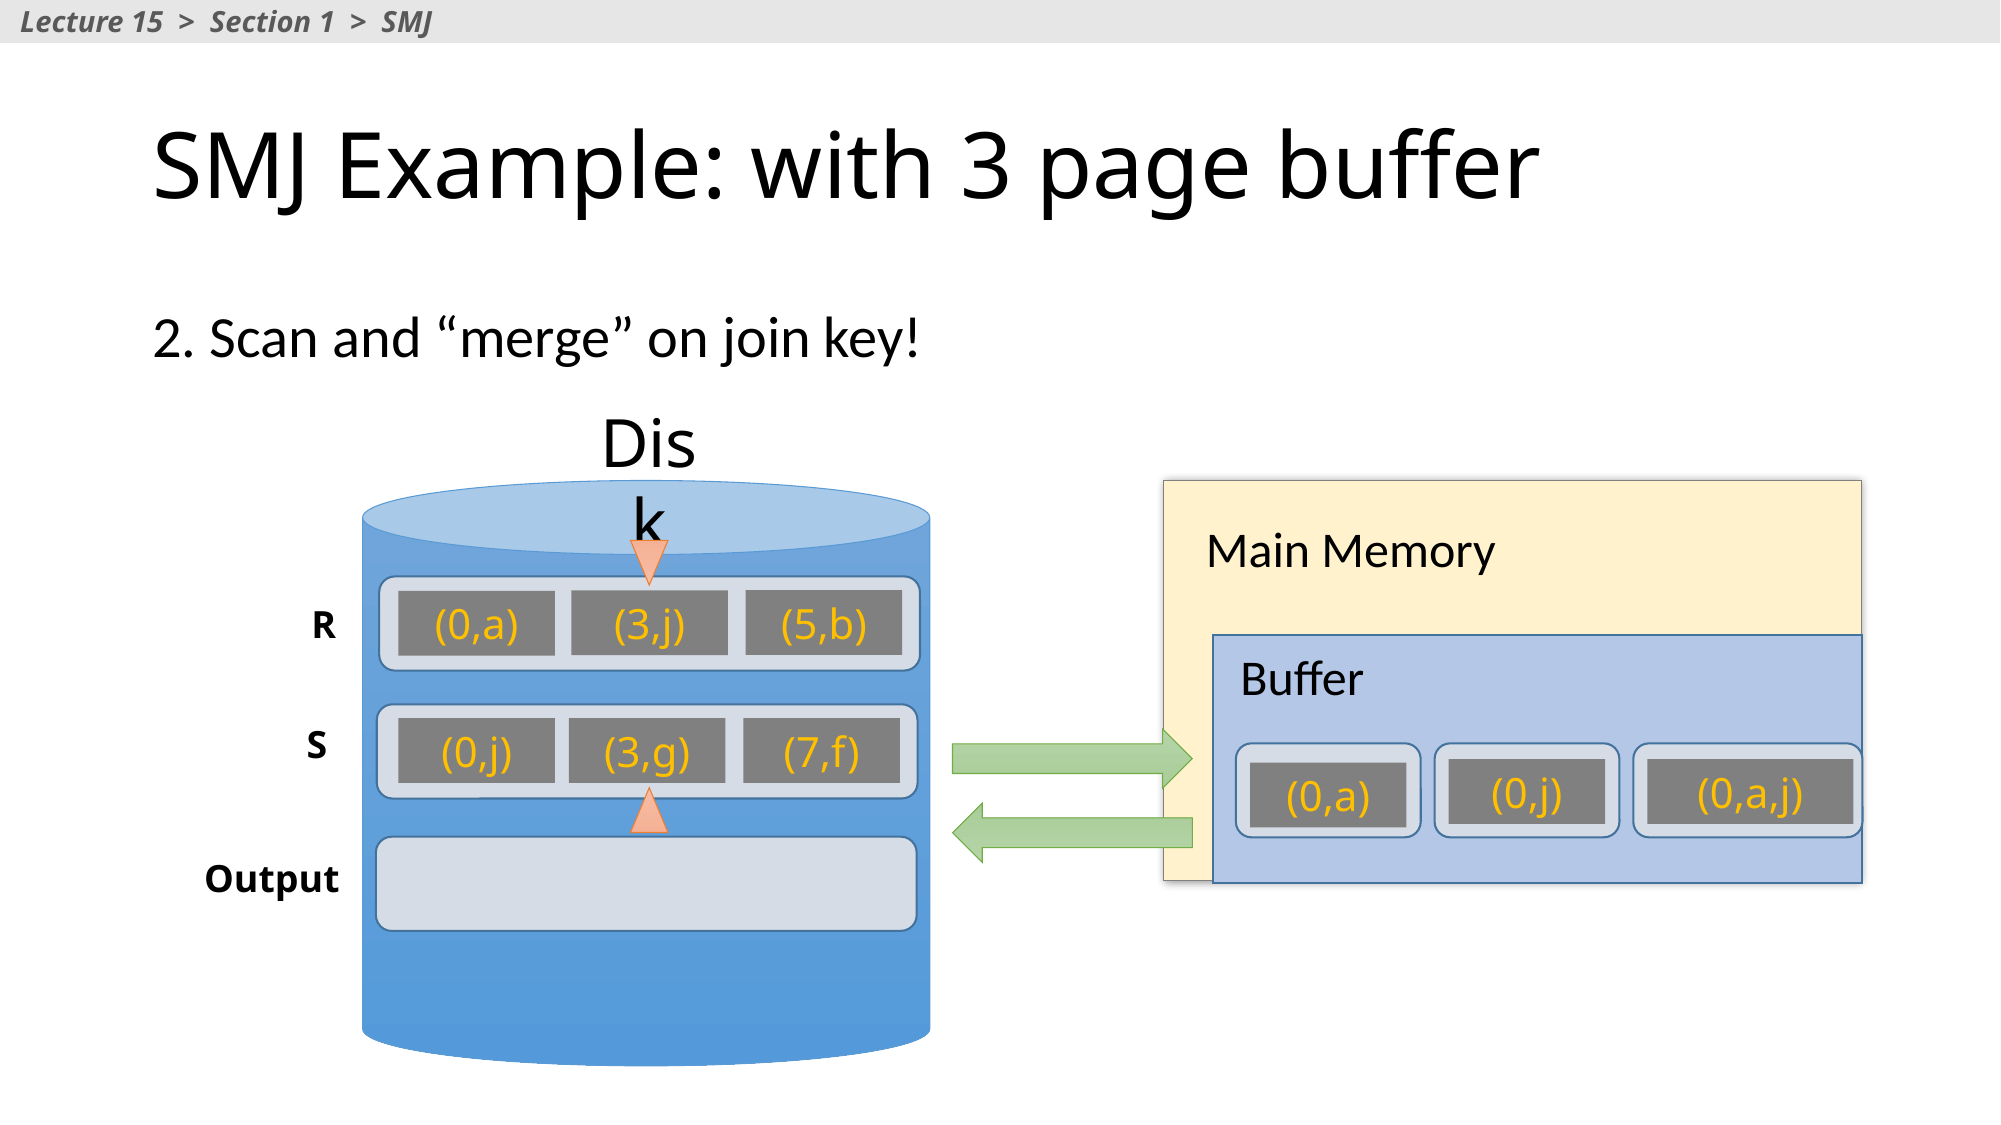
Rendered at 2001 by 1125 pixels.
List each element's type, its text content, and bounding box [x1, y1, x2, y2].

text_box (5,b) [745, 590, 903, 655]
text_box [0, 0, 2000, 47]
text_box (0,a) [398, 590, 555, 656]
list 2. Scan and “merge” on join key! [137, 299, 1863, 1014]
text_box Disk [576, 393, 722, 569]
text_box (7,f) [743, 718, 900, 783]
text_box [378, 575, 922, 672]
text_box [629, 786, 669, 834]
text_box [374, 835, 918, 932]
text_box [362, 481, 931, 1067]
text_box [951, 727, 1163, 790]
text_box Output [189, 847, 355, 907]
text_box (3,j) [571, 590, 728, 656]
text_box (3,g) [568, 718, 726, 783]
text_box (0,j) [398, 718, 555, 783]
text_box [951, 801, 1163, 864]
text_box [629, 539, 669, 587]
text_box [1163, 480, 1863, 884]
text_box R [296, 593, 351, 654]
text_box [375, 703, 919, 800]
text_box S [291, 713, 343, 774]
